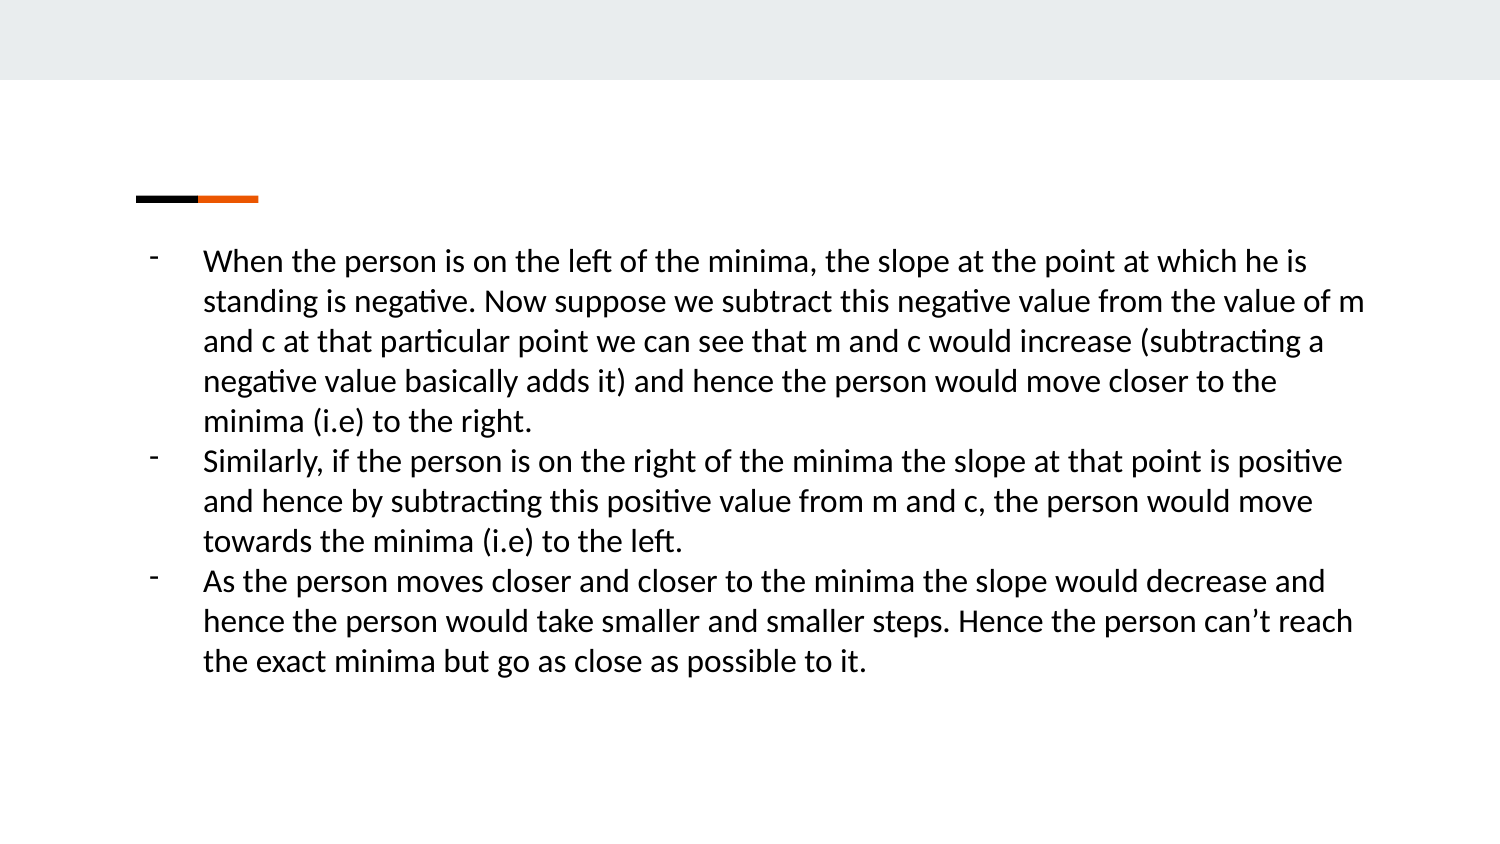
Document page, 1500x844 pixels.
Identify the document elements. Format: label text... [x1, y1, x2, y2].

text_box When the person is on the left of the minima, the slope at the point at which he is standing is negative. Now suppose we subtract this negative value from the value of m and c at that particular point we can see that m and c would increase (subtracting a negative value basically adds it) and hence the person would move closer to the minima (i.e) to the right. Similarly, if the person is on the right of the minima the slope at that point is positive and hence by subtracting this positive value from m and c, the person would move towards the minima (i.e) to the left. As the person moves closer and closer to the minima the slope would decrease and hence the person would take smaller and smaller steps. Hence the person can’t reach the exact minima but go as close as possible to it. [113, 224, 1387, 694]
